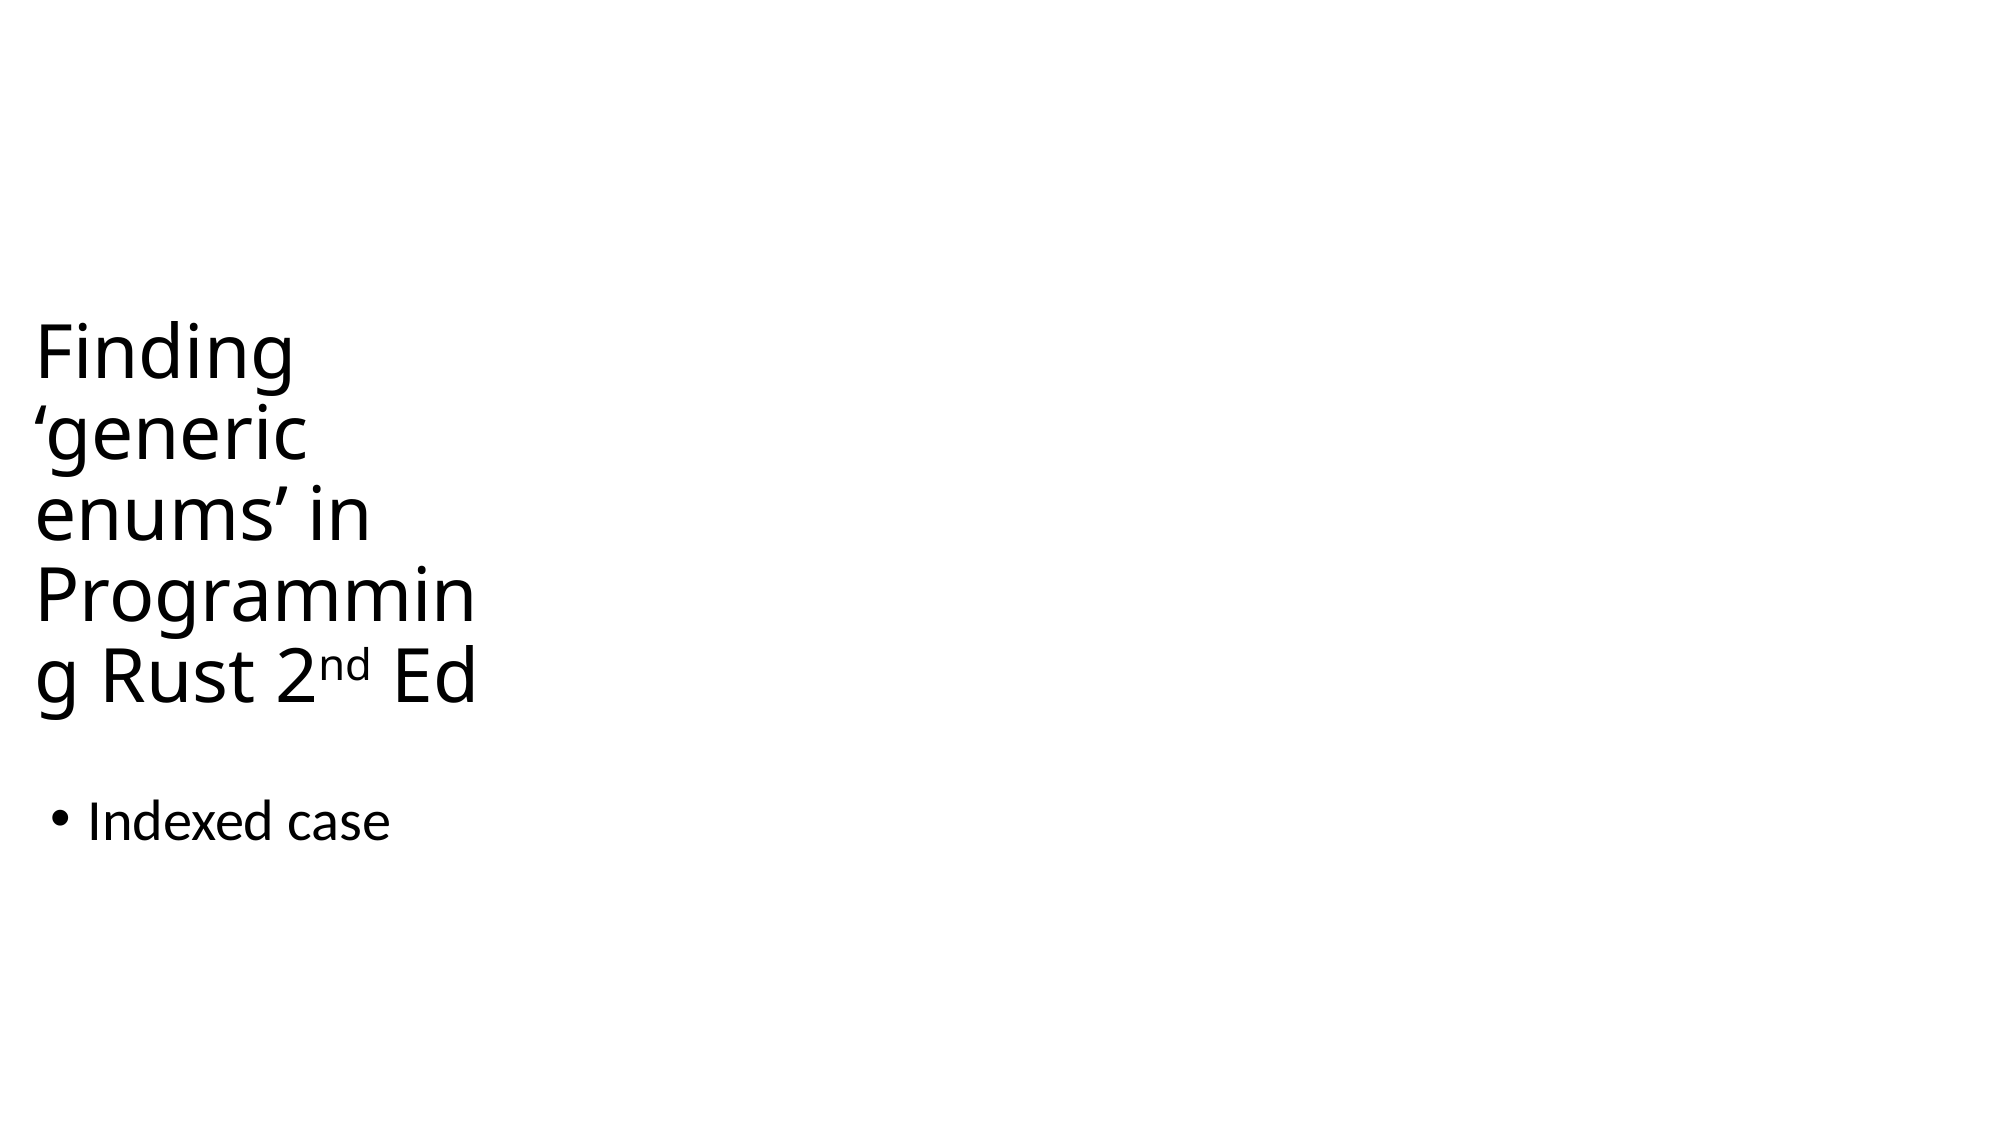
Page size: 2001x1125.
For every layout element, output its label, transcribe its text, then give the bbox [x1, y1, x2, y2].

list Indexed case [35, 782, 1761, 1125]
title Finding ‘generic enums’ in Programming Rust 2nd Ed [19, 57, 518, 975]
